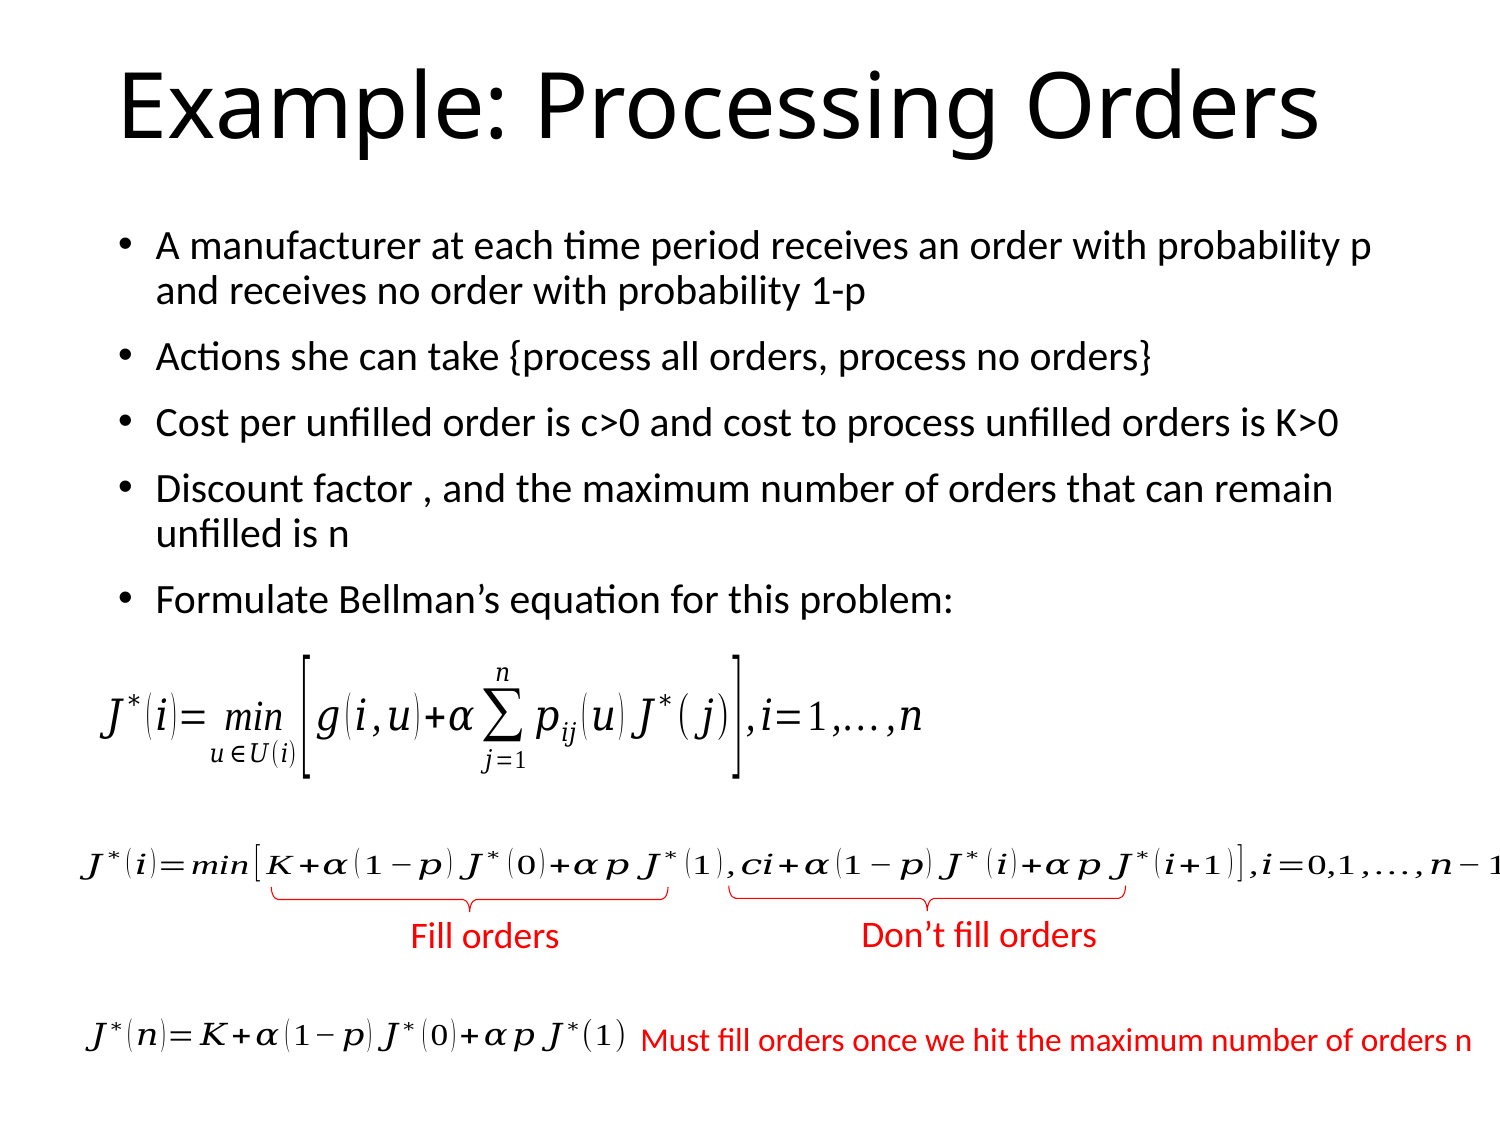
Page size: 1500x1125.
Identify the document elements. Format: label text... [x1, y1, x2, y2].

text_box Must fill orders once we hit the maximum number of orders n [625, 1010, 1500, 1066]
text_box Fill orders [395, 903, 590, 964]
text_box [728, 885, 1127, 912]
text_box Don’t fill orders [846, 902, 1139, 962]
title Example: Processing Orders [101, 0, 1396, 218]
text_box [270, 886, 669, 913]
